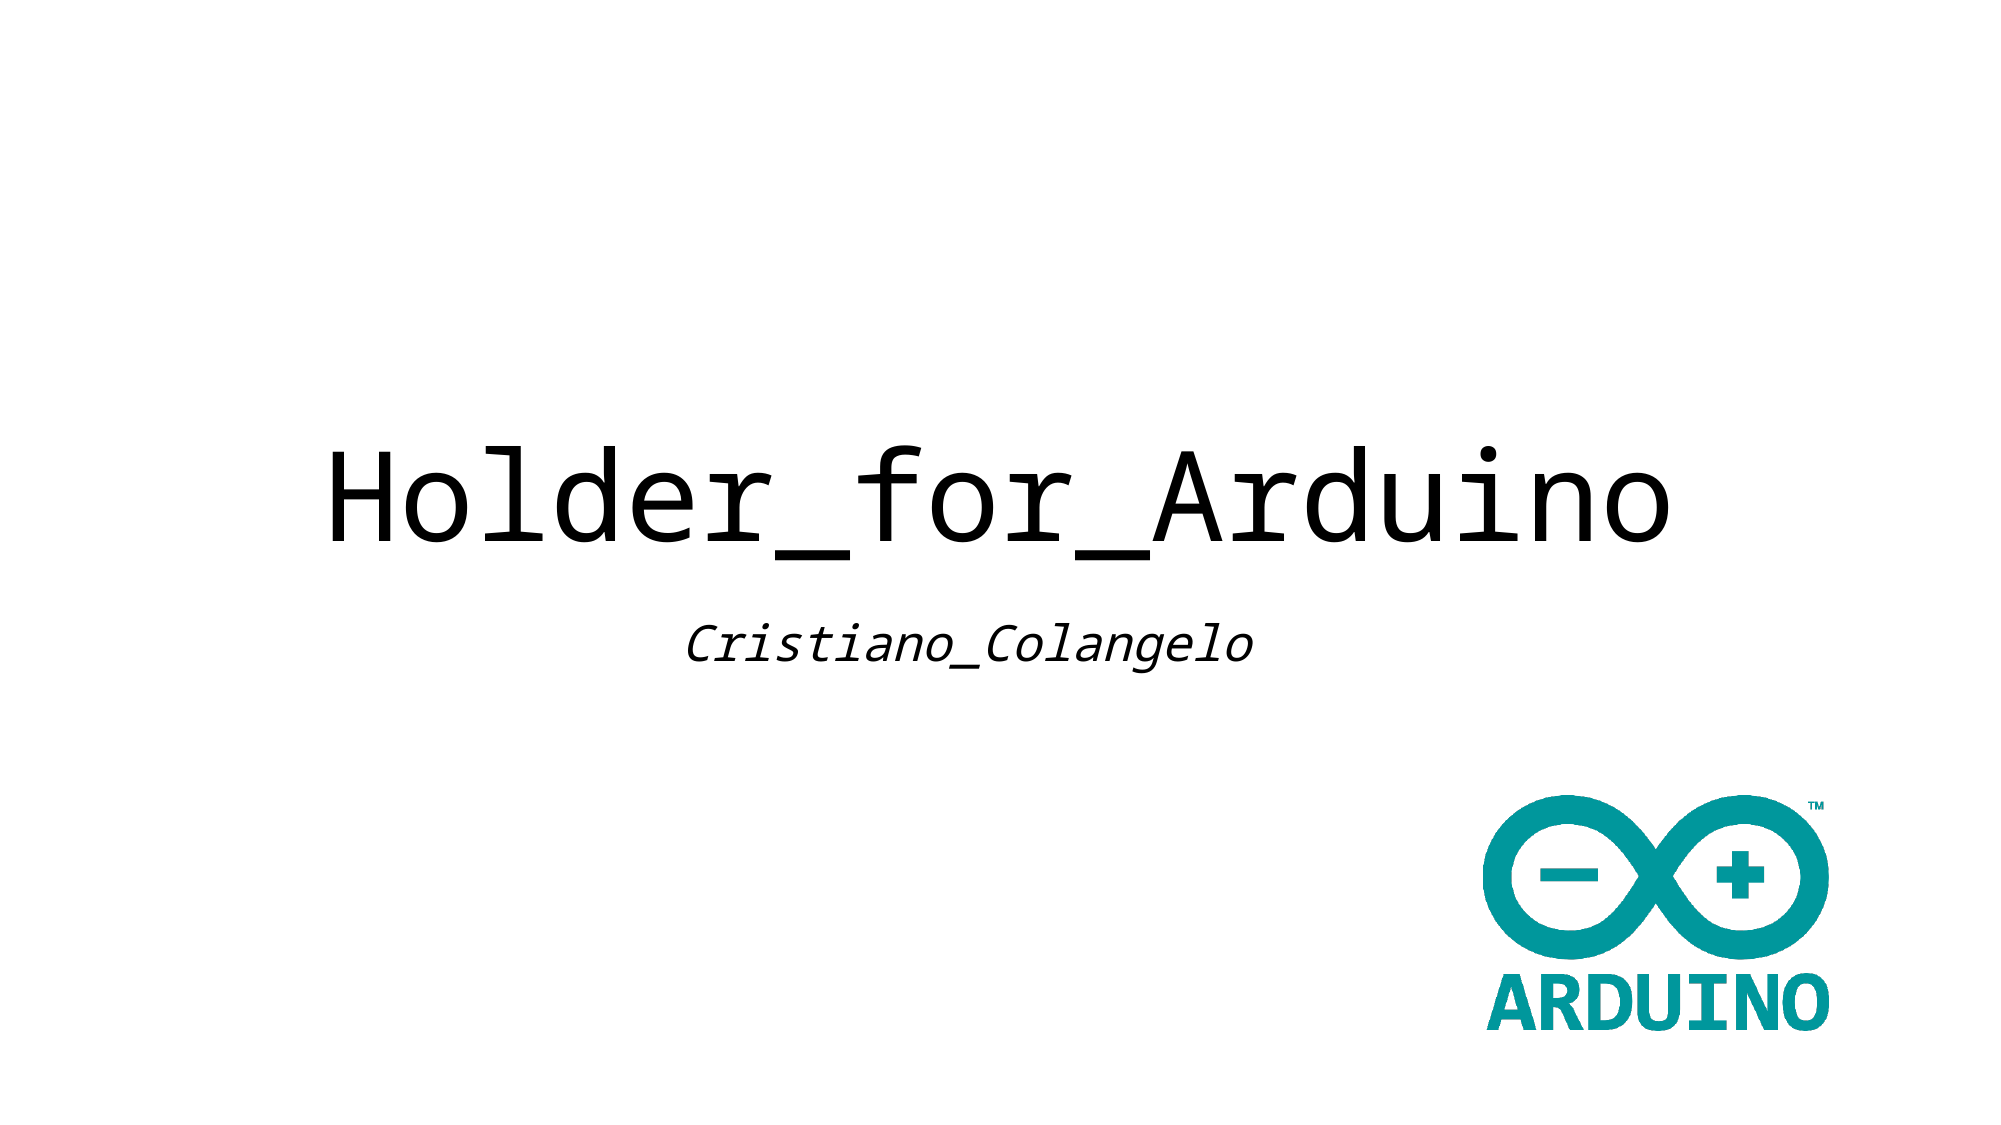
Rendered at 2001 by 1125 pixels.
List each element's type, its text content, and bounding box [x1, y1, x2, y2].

title Holder_for_Arduino [249, 184, 1750, 576]
subtitle Cristiano_Colangelo [216, 610, 1717, 883]
picture [1483, 795, 1829, 1031]
